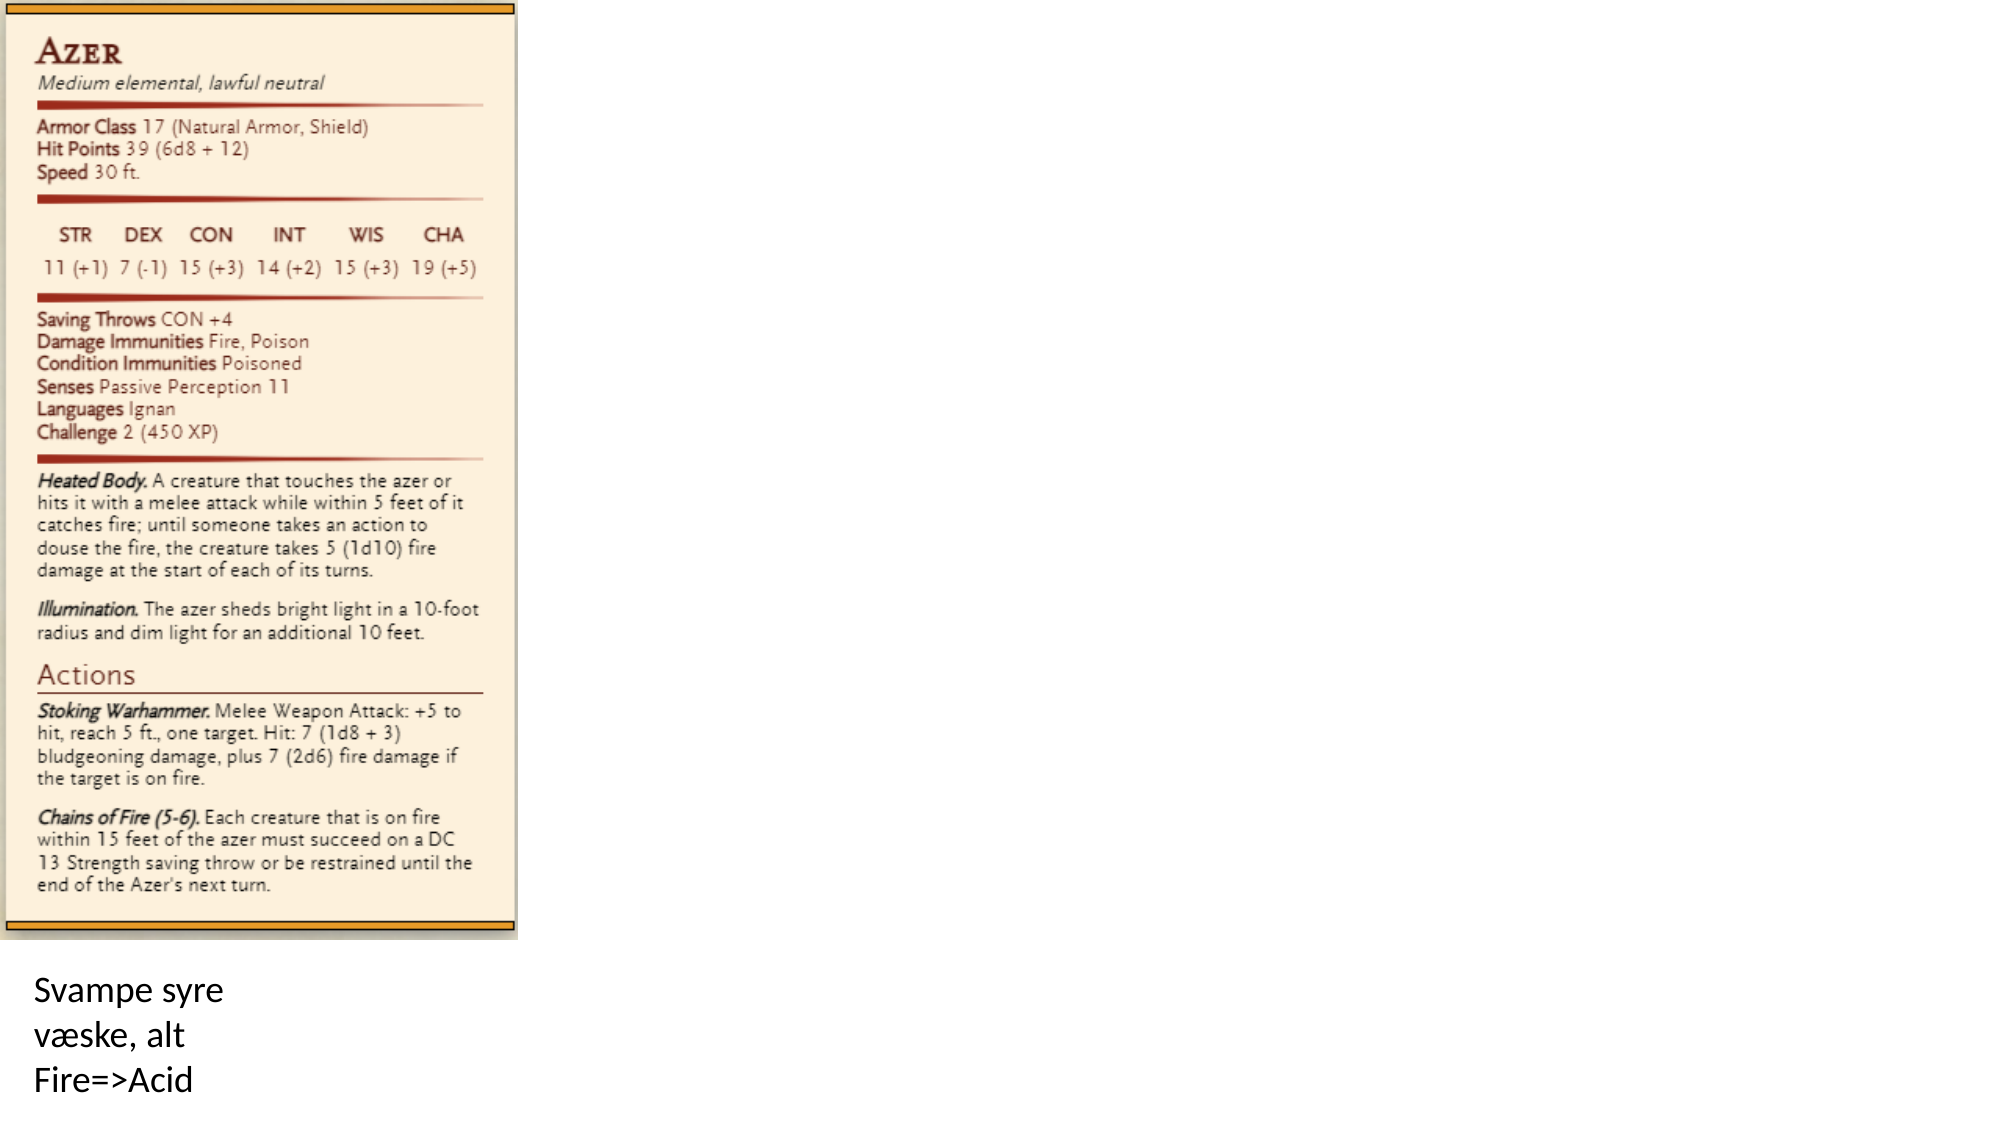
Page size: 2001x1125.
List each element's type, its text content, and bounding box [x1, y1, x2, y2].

picture [0, 0, 518, 940]
text_box Svampe syre væske, alt Fire=>Acid [19, 957, 342, 1108]
